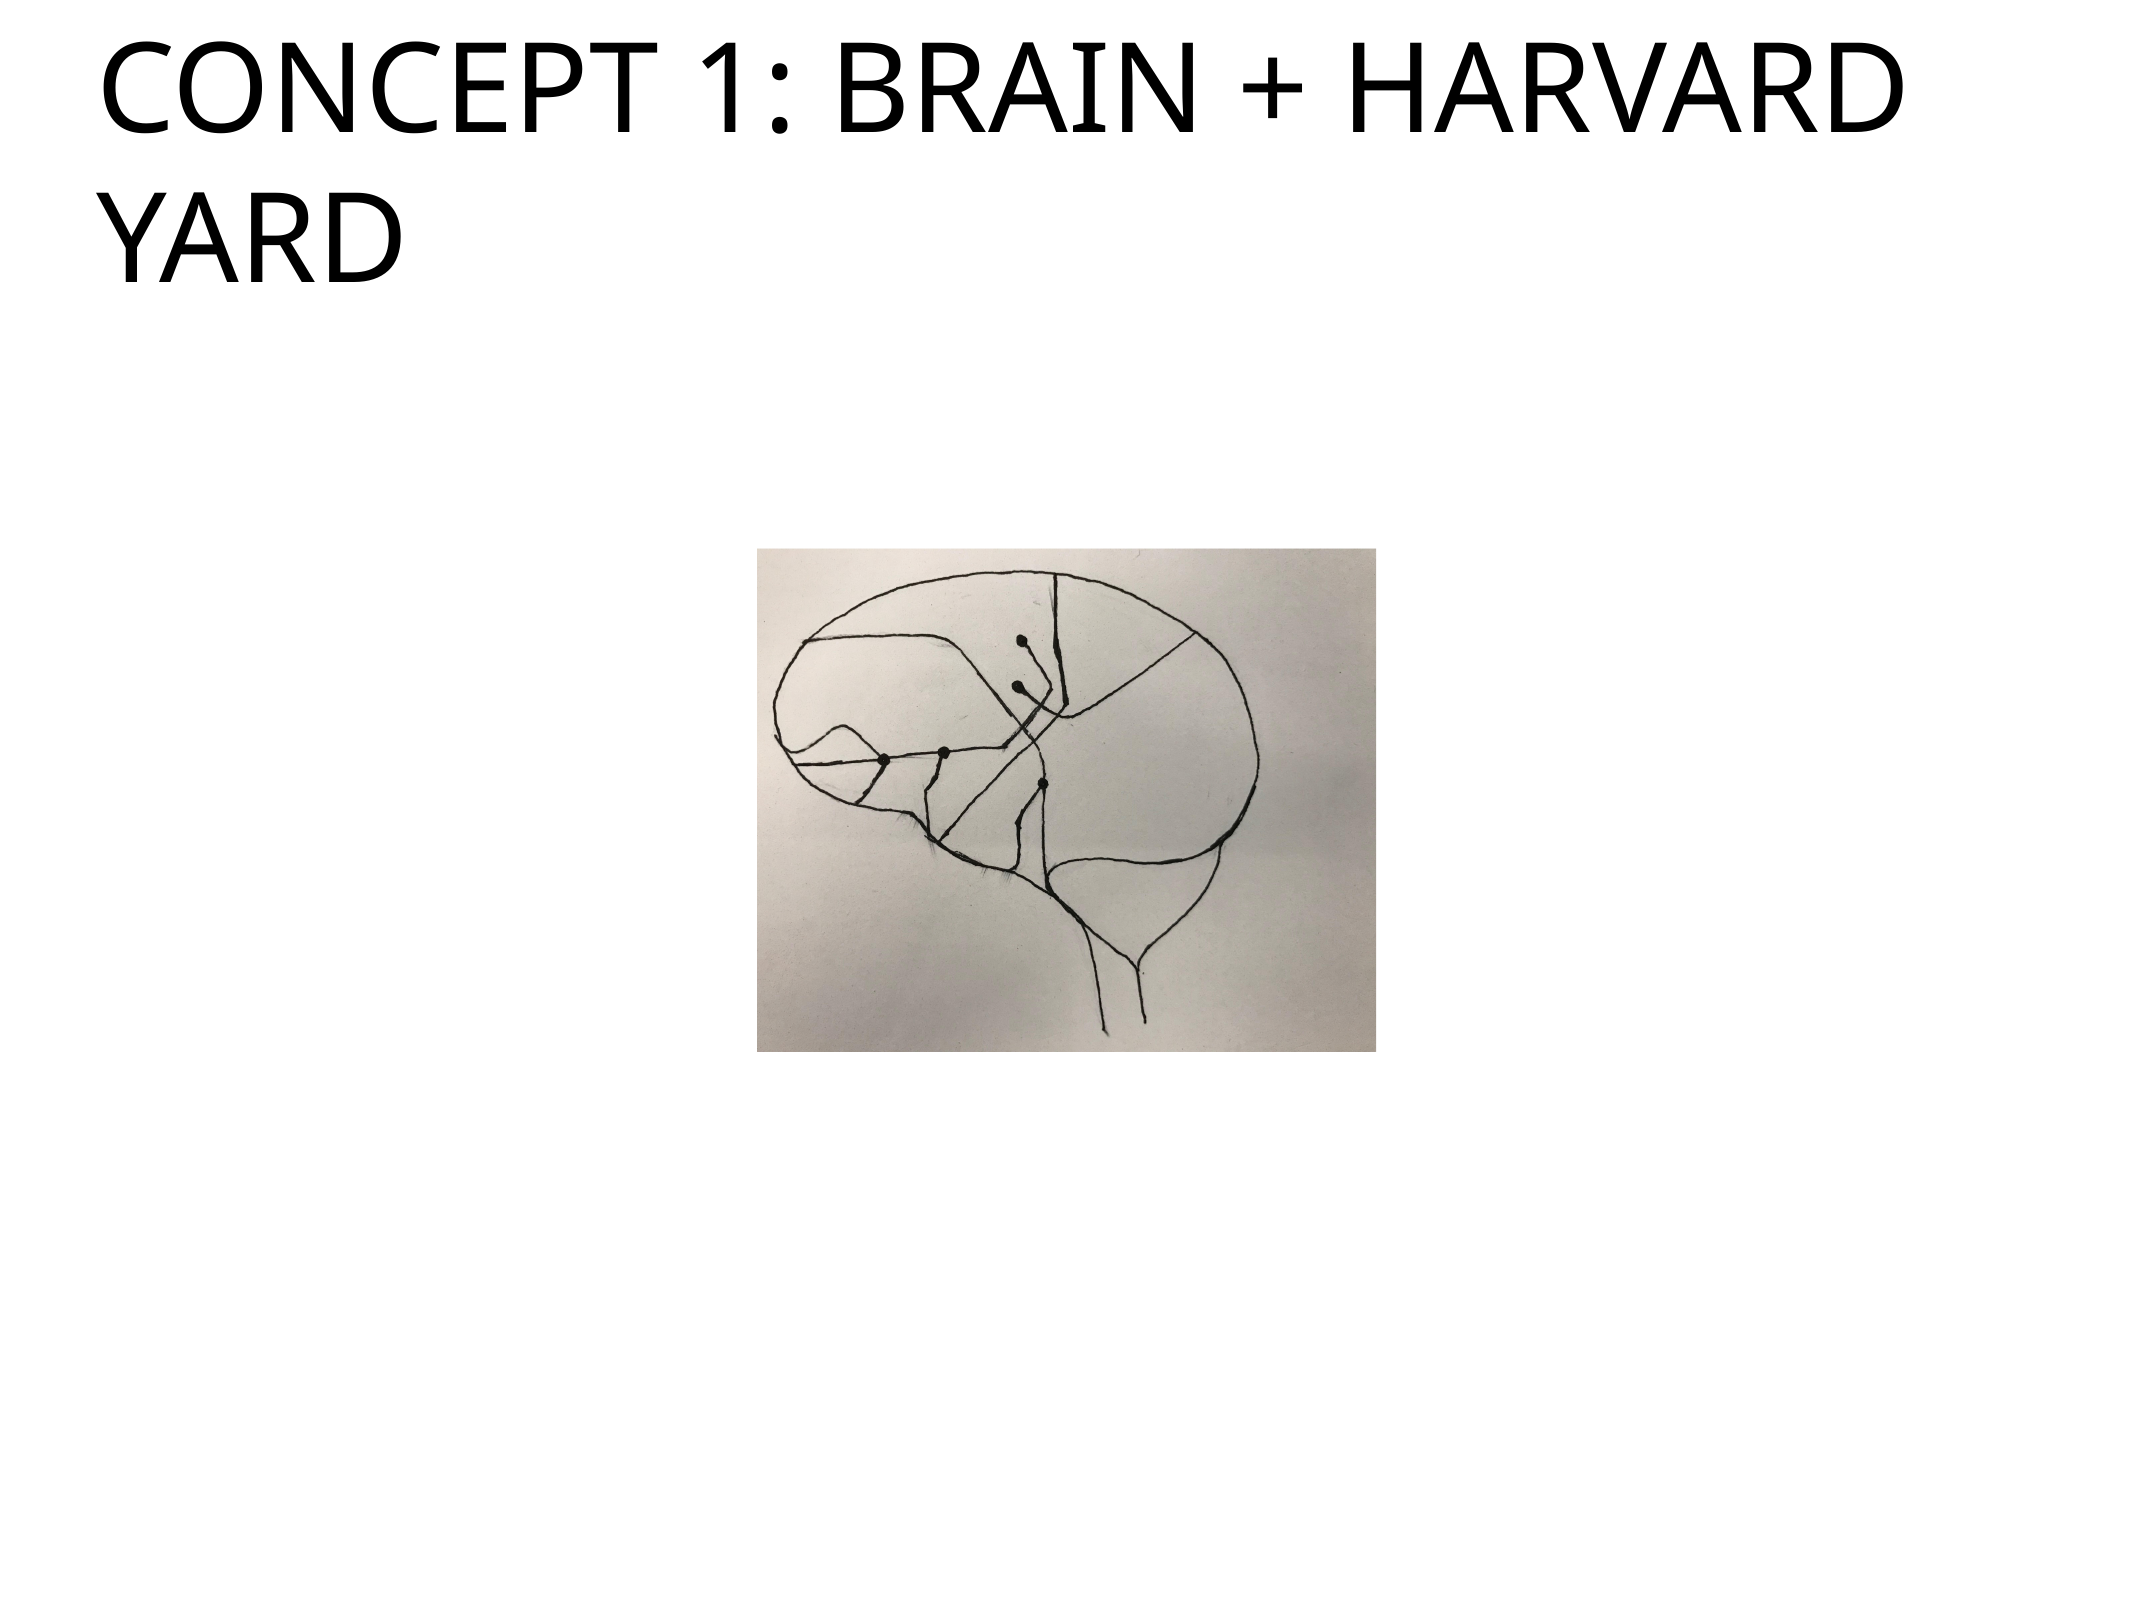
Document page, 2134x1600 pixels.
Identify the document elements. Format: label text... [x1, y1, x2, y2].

picture [757, 490, 1376, 1110]
title Concept 1: brain + harvard yard [87, 41, 2046, 273]
